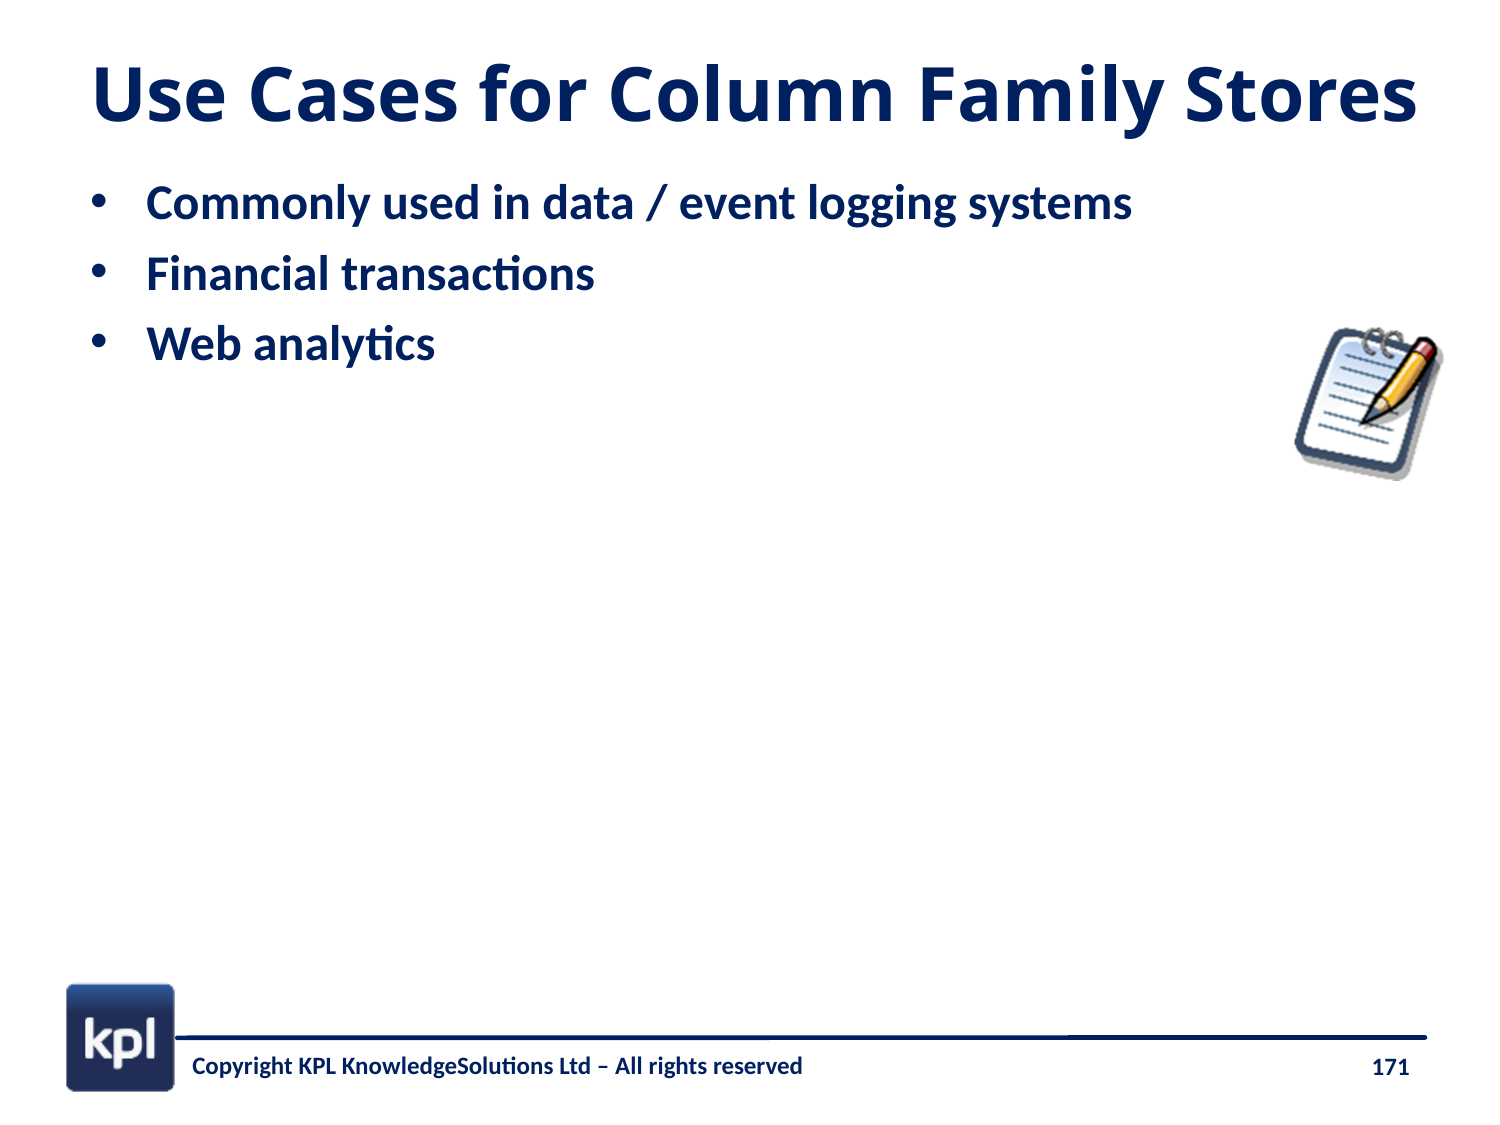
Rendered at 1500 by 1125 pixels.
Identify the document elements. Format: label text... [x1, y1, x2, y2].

slide_number 171 [987, 1042, 1425, 1103]
picture [62, 980, 178, 1095]
list Commonly used in data / event logging systems Financial transactions Web analytics [75, 162, 1425, 1013]
title Use Cases for Column Family Stores [75, 45, 1471, 138]
picture [1293, 326, 1448, 481]
footer Copyright KPL KnowledgeSolutions Ltd – All rights reserved [177, 1050, 963, 1110]
